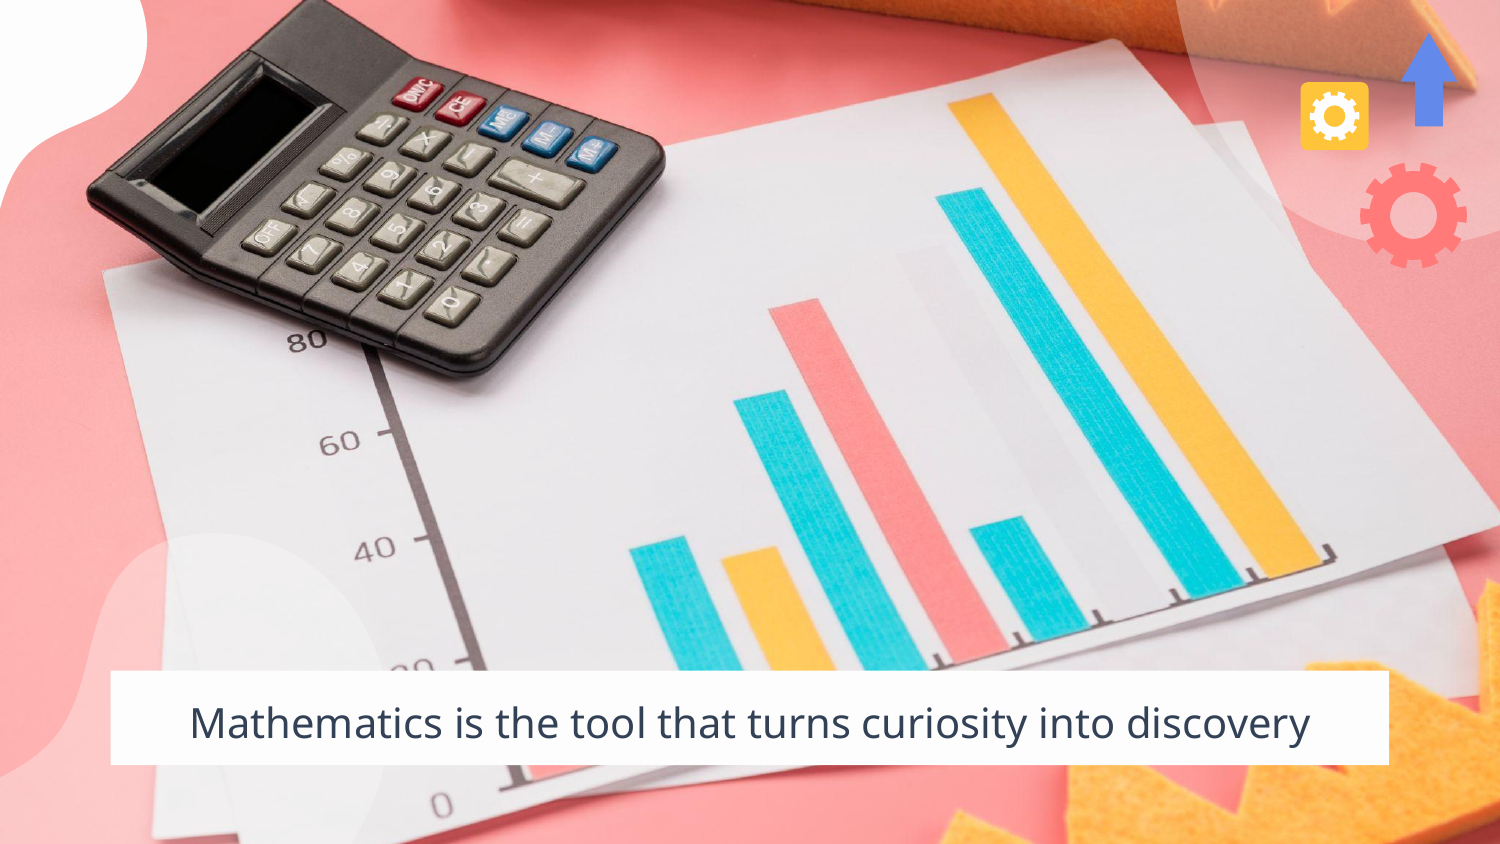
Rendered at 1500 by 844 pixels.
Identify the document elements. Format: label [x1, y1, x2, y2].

text_box [1024, 0, 1500, 346]
text_box [0, 0, 462, 844]
picture [462, 0, 1500, 844]
